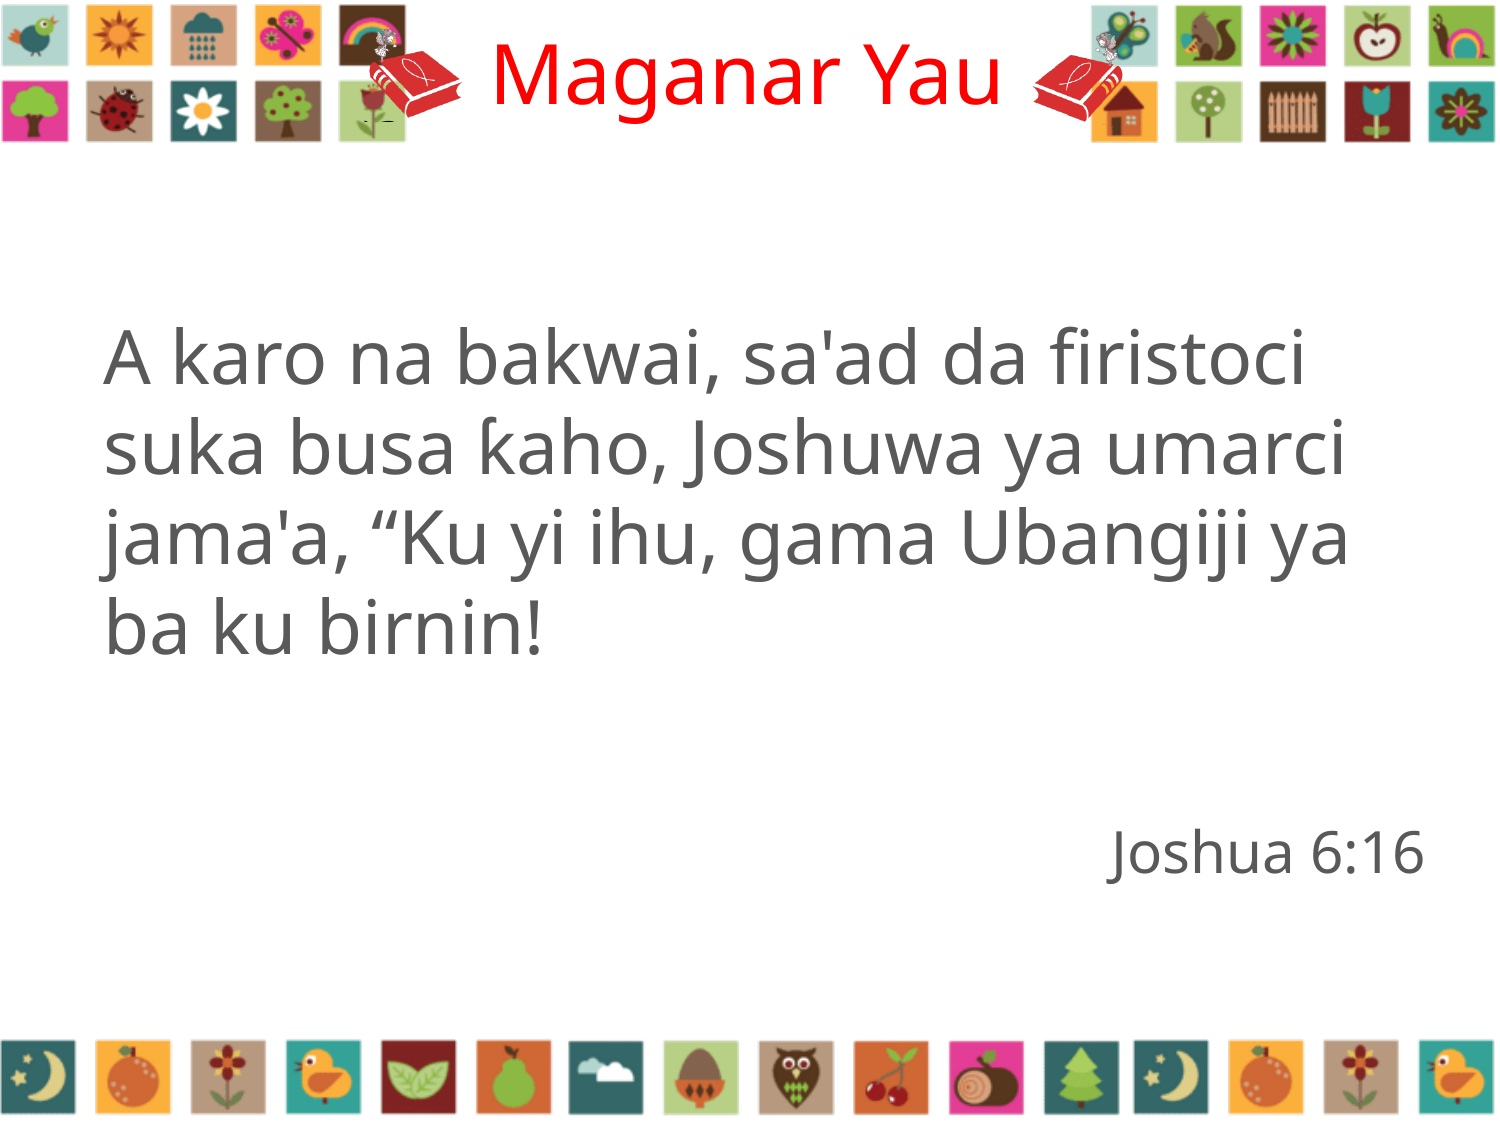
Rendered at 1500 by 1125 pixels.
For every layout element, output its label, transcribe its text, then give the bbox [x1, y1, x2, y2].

text_box A karo na bakwai, sa'ad da firistoci suka busa ƙaho, Joshuwa ya umarci jama'a, “Ku yi ihu, gama Ubangiji ya ba ku birnin! [88, 302, 1436, 678]
text_box Joshua 6:16 [808, 807, 1441, 893]
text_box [0, 1028, 1500, 1118]
picture [0, 3, 494, 150]
text_box Maganar Yau [492, 13, 1078, 129]
picture [1000, 3, 1500, 150]
